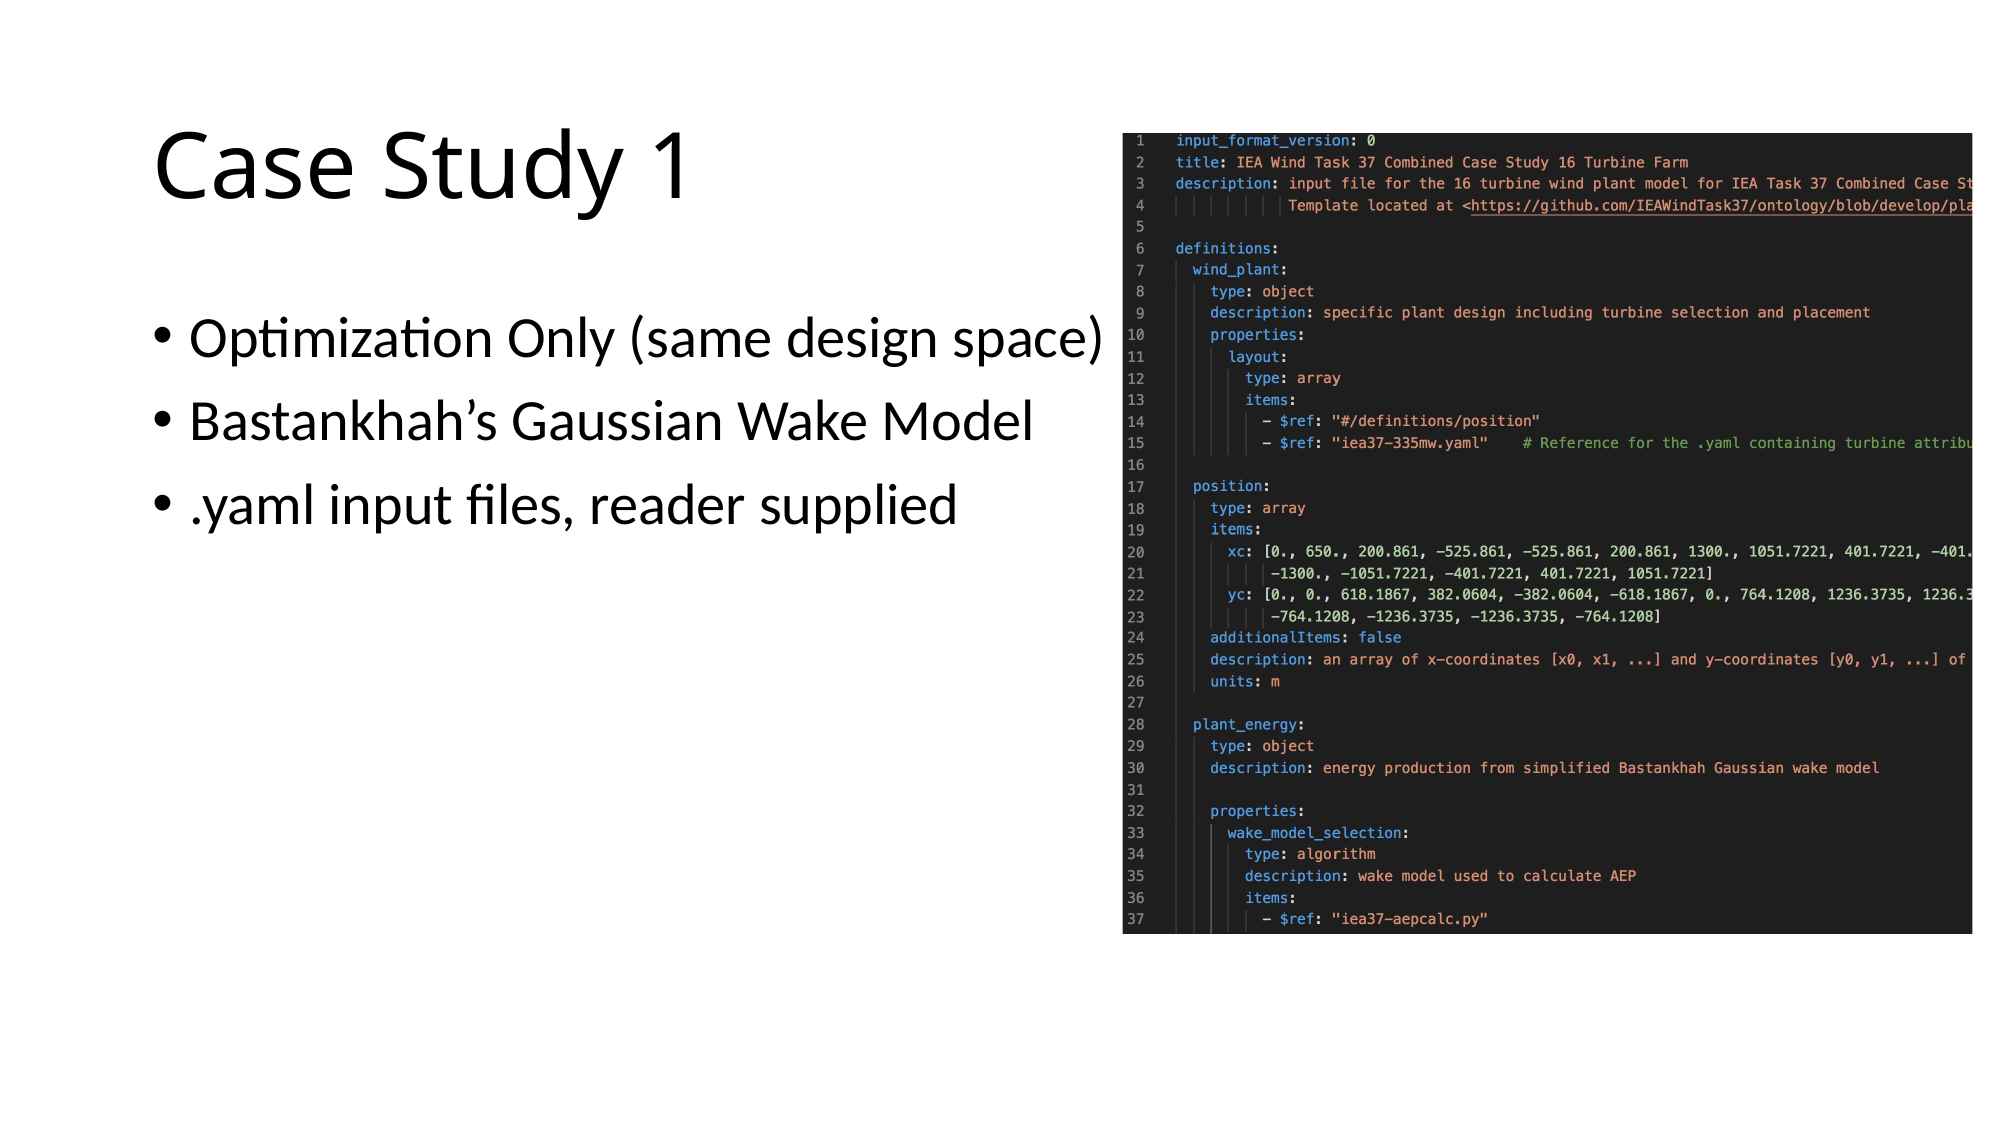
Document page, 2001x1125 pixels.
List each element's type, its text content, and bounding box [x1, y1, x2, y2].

title Case Study 1 [137, 59, 1863, 278]
picture [1122, 133, 1973, 934]
list Optimization Only (same design space) Bastankhah’s Gaussian Wake Model .yaml input files, reader supplied [137, 299, 1122, 615]
